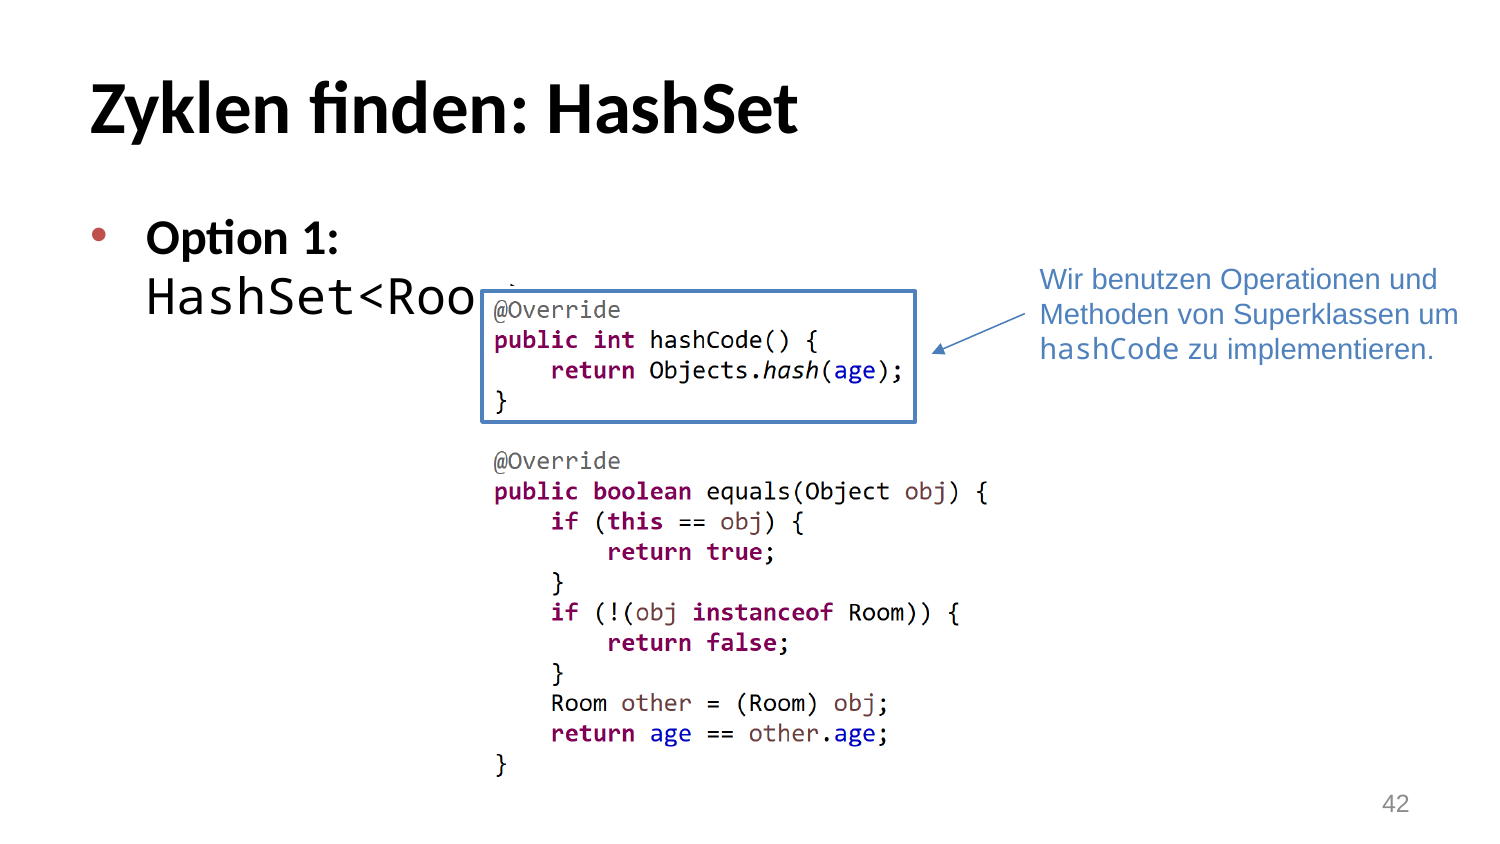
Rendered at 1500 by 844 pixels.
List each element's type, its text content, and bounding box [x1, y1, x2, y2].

list Option 1: HashSet<Room> [75, 196, 738, 754]
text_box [931, 313, 1026, 354]
title Zyklen finden: HashSet [75, 33, 1425, 175]
slide_number 42 [1074, 782, 1425, 827]
text_box Wir benutzen Operationen und Methoden von Superklassen um hashCode zu implementieren. [1024, 252, 1483, 373]
picture [478, 286, 1022, 792]
